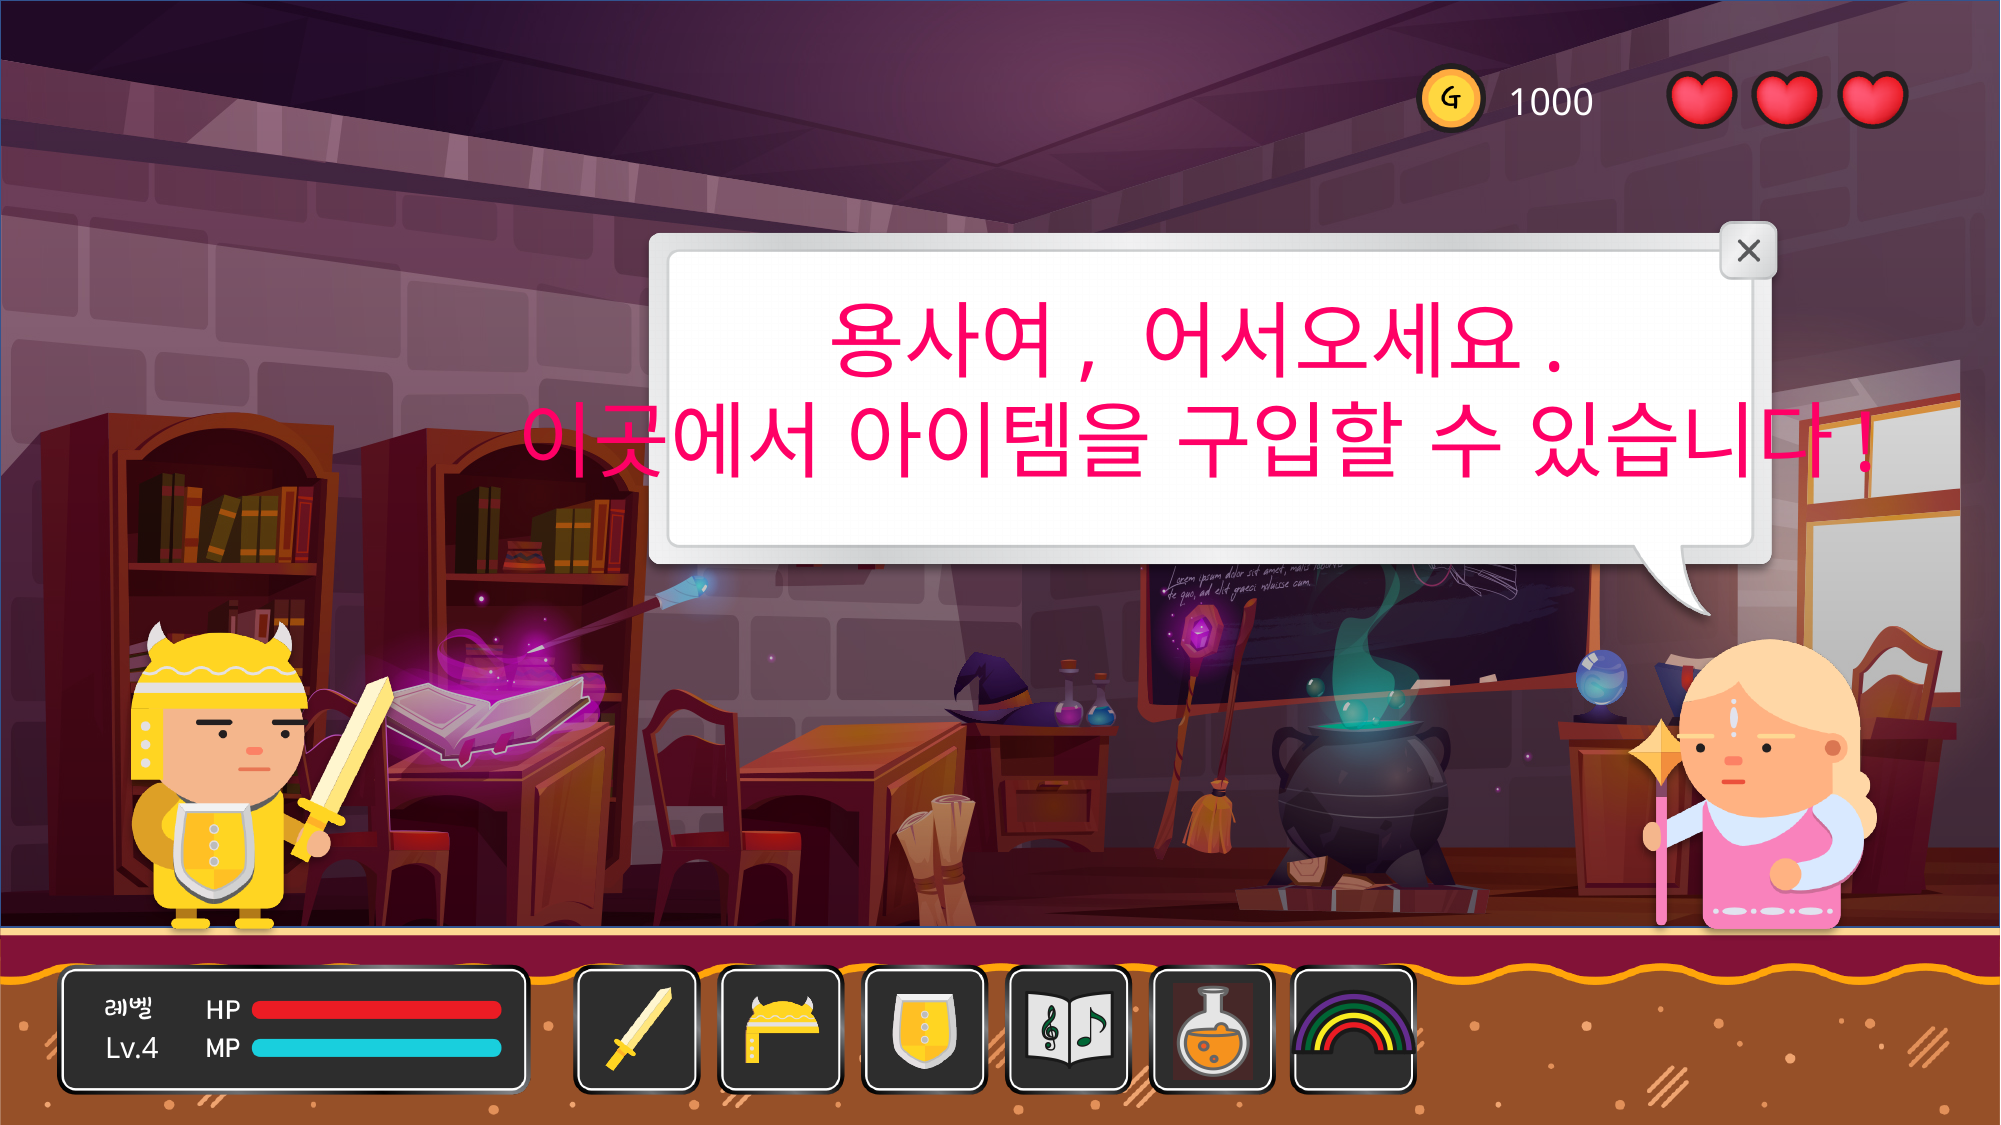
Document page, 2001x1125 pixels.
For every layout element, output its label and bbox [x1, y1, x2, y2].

picture [892, 994, 957, 1069]
text_box [57, 964, 1276, 1095]
text_box [1416, 63, 1617, 133]
picture [1280, 964, 1428, 1095]
text_box [1666, 71, 1909, 129]
picture [745, 996, 820, 1063]
picture [1173, 983, 1253, 1080]
picture [131, 620, 394, 929]
picture [648, 221, 1778, 616]
picture [1626, 639, 1877, 929]
picture [605, 987, 672, 1071]
text_box [0, 0, 2000, 1125]
picture [1019, 987, 1120, 1072]
